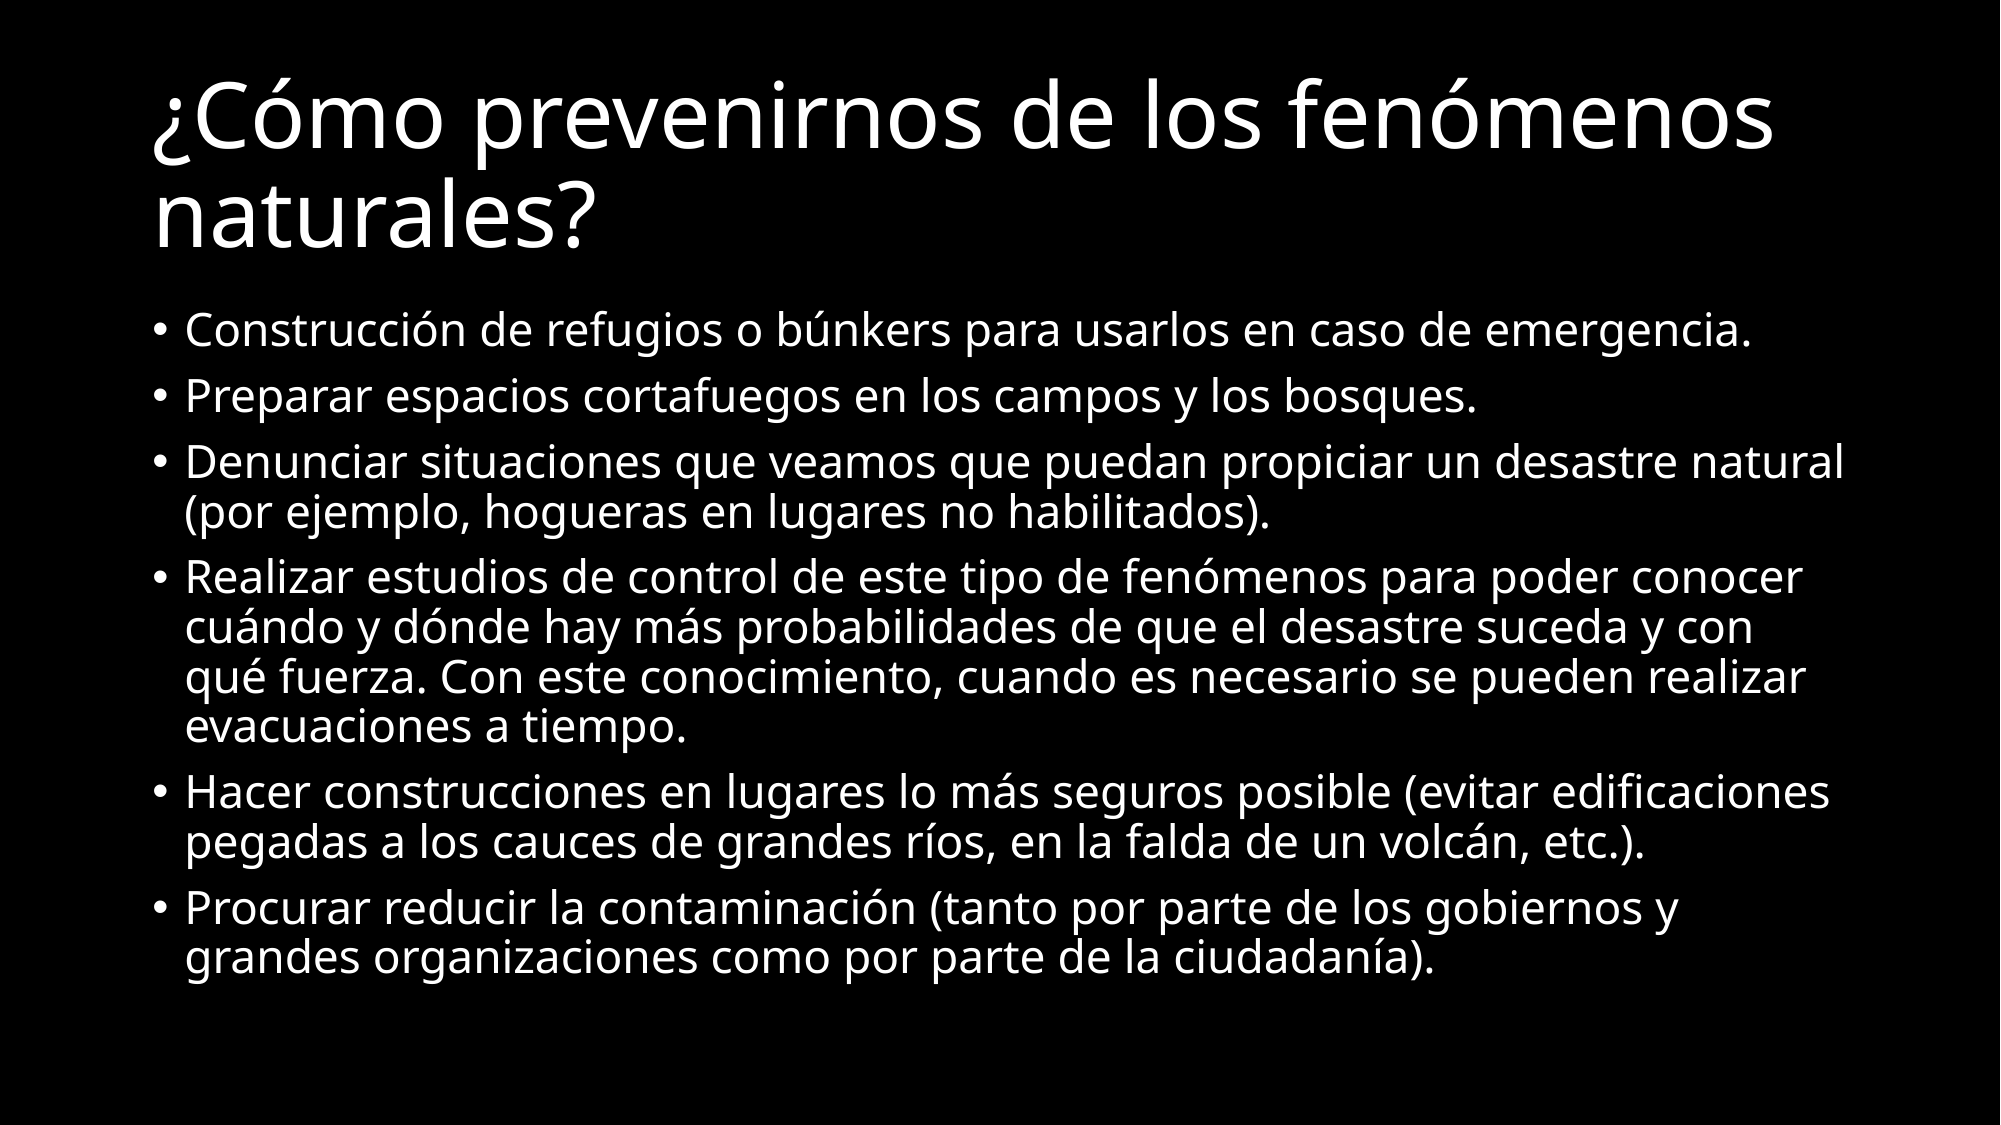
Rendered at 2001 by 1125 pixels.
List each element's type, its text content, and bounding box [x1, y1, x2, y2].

list Construcción de refugios o búnkers para usarlos en caso de emergencia. Preparar espacios cortafuegos en los campos y los bosques. Denunciar situaciones que veamos que puedan propiciar un desastre natural (por ejemplo, hogueras en lugares no habilitados). Realizar estudios de control de este tipo de fenómenos para poder conocer cuándo y dónde hay más probabilidades de que el desastre suceda y con qué fuerza. Con este conocimiento, cuando es necesario se pueden realizar evacuaciones a tiempo. Hacer construcciones en lugares lo más seguros posible (evitar edificaciones pegadas a los cauces de grandes ríos, en la falda de un volcán, etc.). Procurar reducir la contaminación (tanto por parte de los gobiernos y grandes organizaciones como por parte de la ciudadanía). [137, 299, 1863, 1014]
title ¿Cómo prevenirnos de los fenómenos naturales? [137, 59, 1863, 278]
